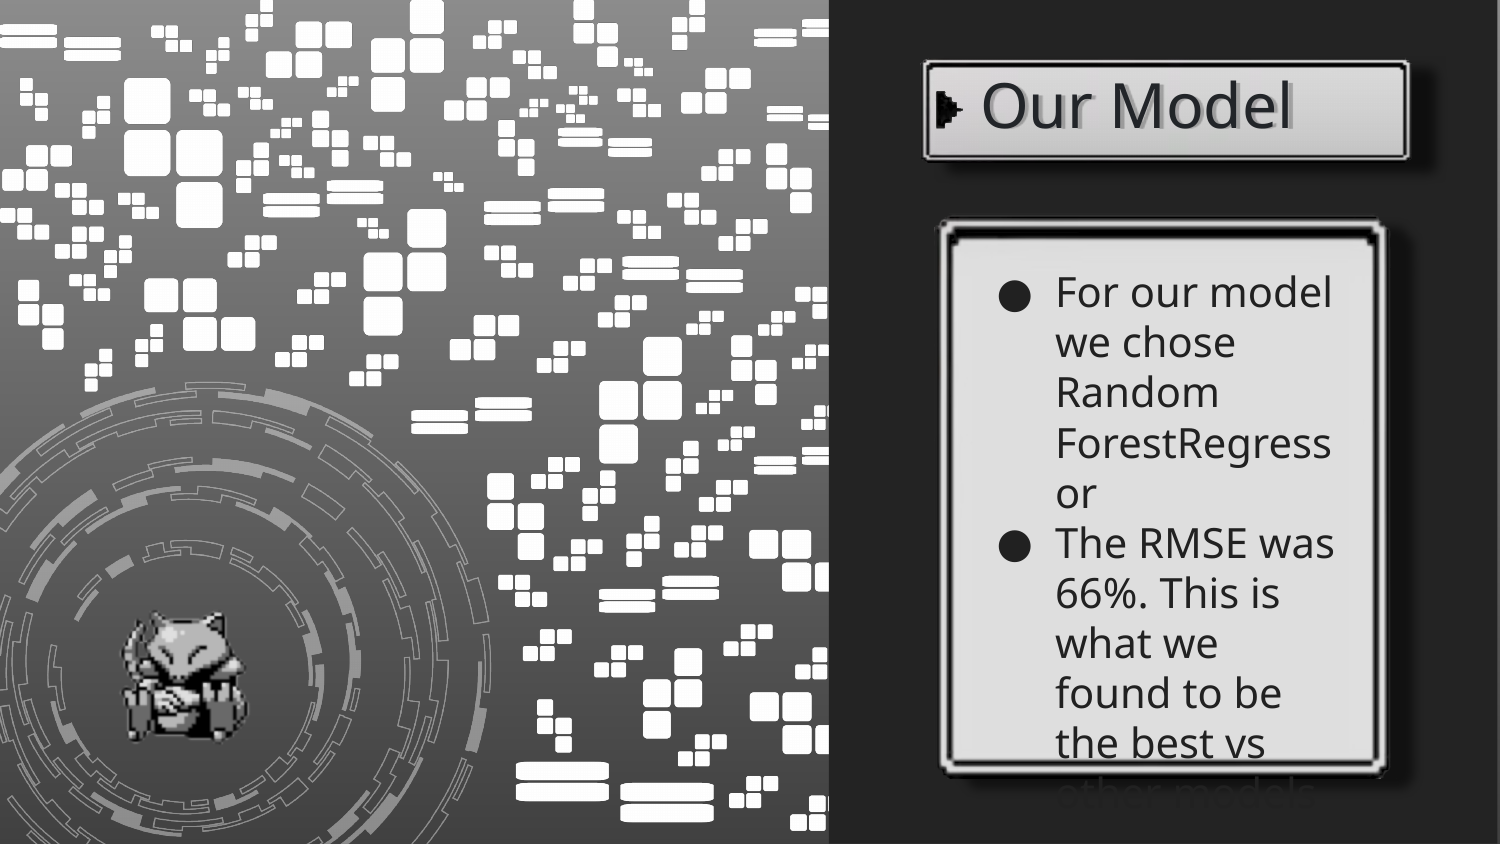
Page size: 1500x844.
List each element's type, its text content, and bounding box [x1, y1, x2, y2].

picture [0, 0, 844, 844]
picture [894, 57, 1412, 163]
picture [934, 213, 1397, 780]
text_box [845, 0, 1498, 844]
text_box Our Model [965, 50, 1404, 55]
